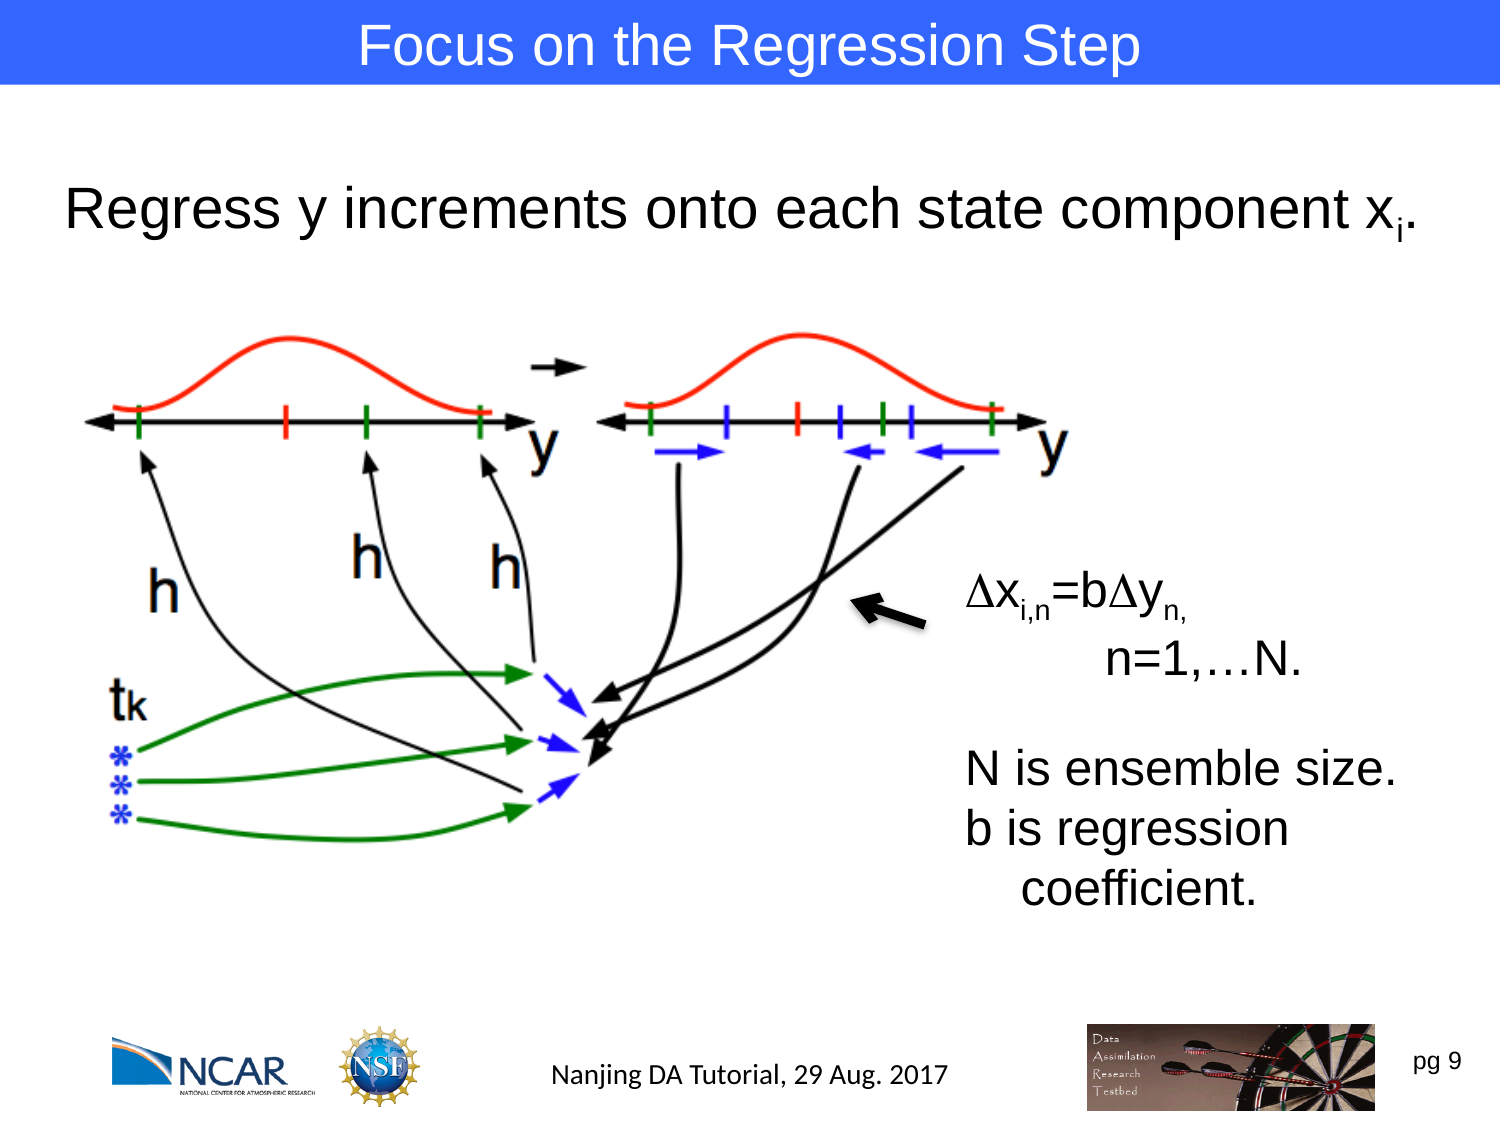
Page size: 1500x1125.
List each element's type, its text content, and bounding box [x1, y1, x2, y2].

picture [337, 1024, 421, 1108]
text_box Focus on the Regression Step [0, 0, 1500, 85]
picture [1087, 1024, 1375, 1111]
picture [112, 1037, 315, 1095]
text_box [849, 599, 926, 626]
footer Nanjing DA Tutorial, 29 Aug. 2017 [512, 1042, 988, 1103]
text_box Regress y increments onto each state component xi. [50, 162, 1438, 257]
text_box Dxi,n=bDyn, n=1,…N. N is ensemble size. b is regression coefficient. [949, 549, 1463, 923]
picture [24, 274, 1140, 898]
